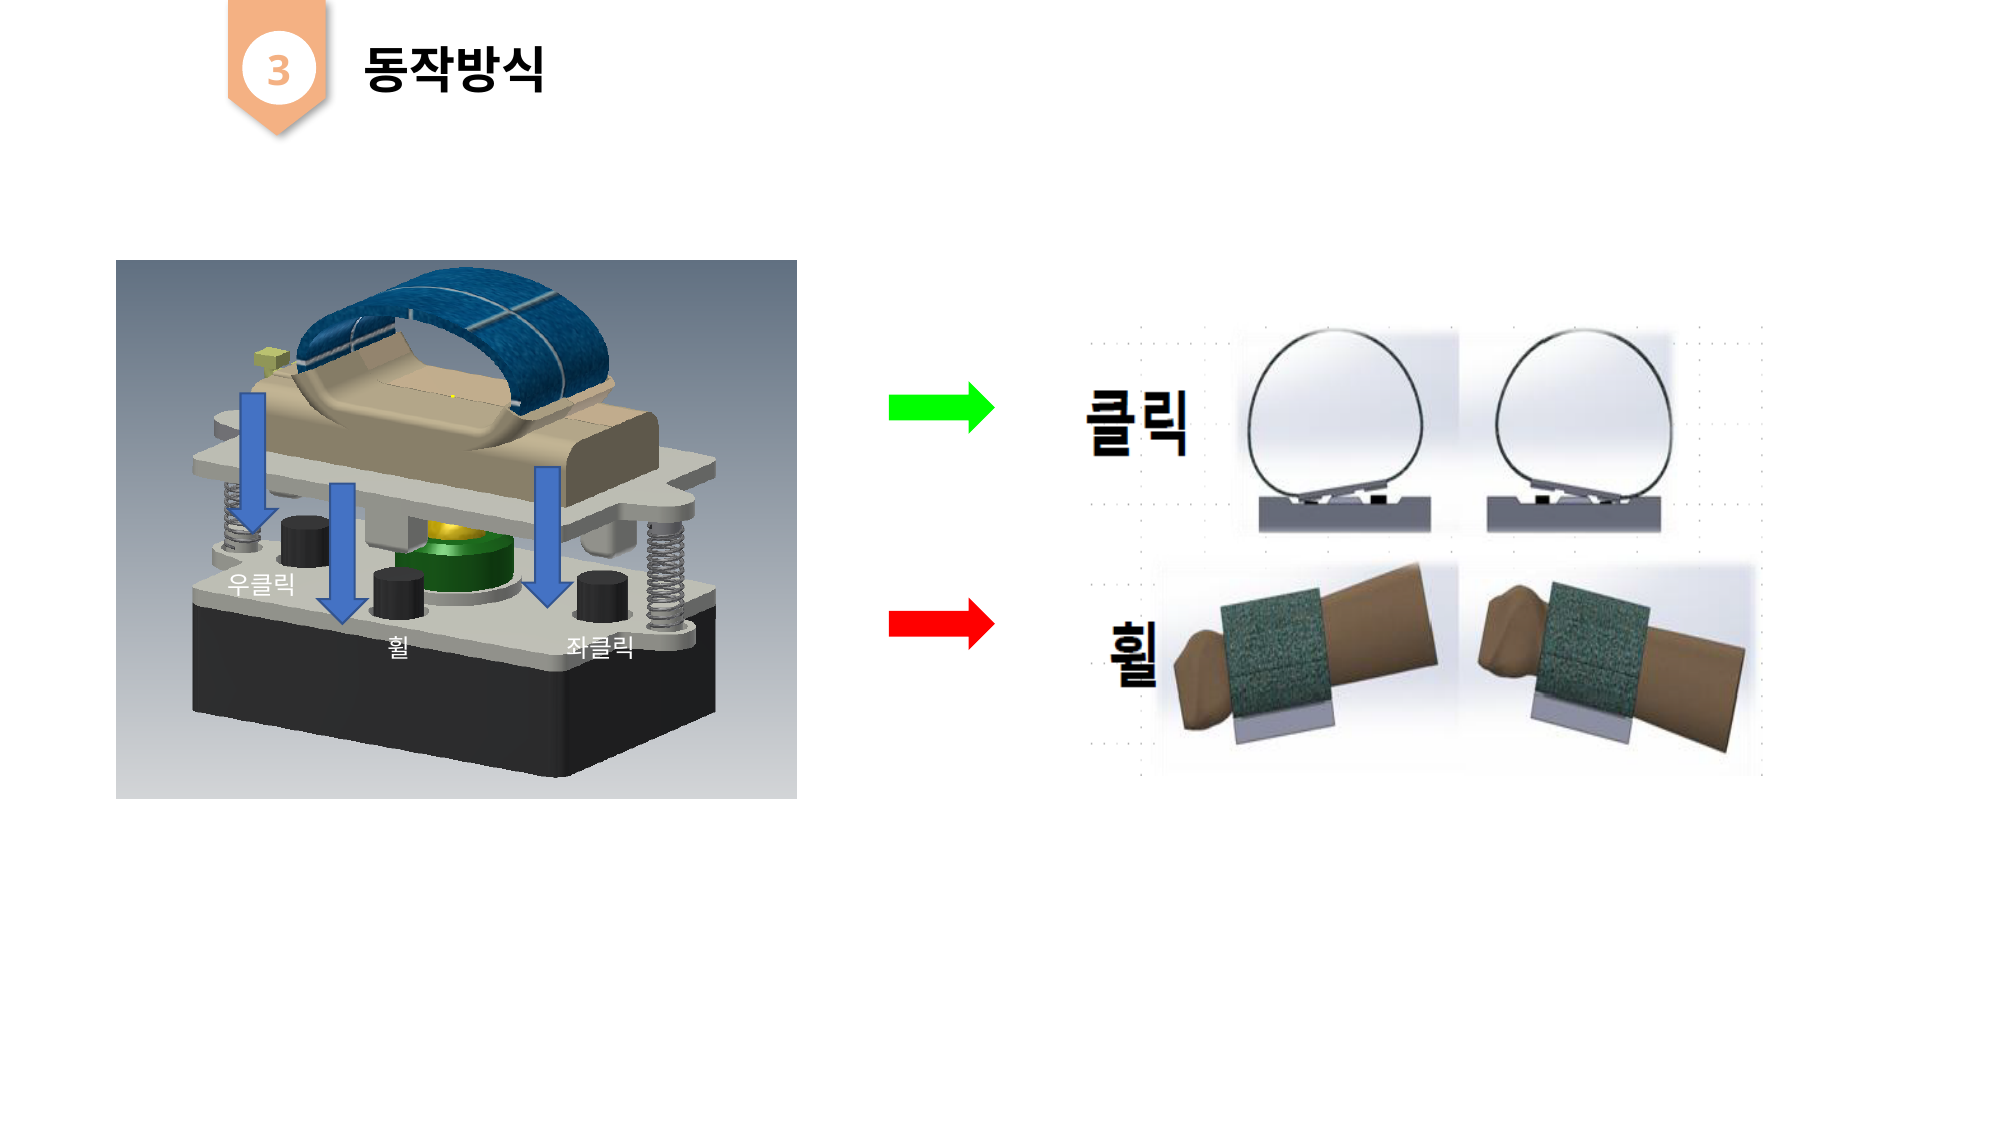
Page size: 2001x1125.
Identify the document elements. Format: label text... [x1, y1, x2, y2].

text_box [258, 29, 300, 36]
text_box [888, 597, 995, 651]
text_box [241, 41, 252, 95]
text_box [306, 40, 318, 95]
text_box 3 [252, 36, 306, 101]
text_box [888, 381, 995, 434]
text_box [260, 101, 298, 106]
picture [1086, 316, 1769, 776]
picture [116, 260, 797, 799]
text_box 동작방식 [348, 30, 563, 106]
text_box [227, 0, 327, 137]
